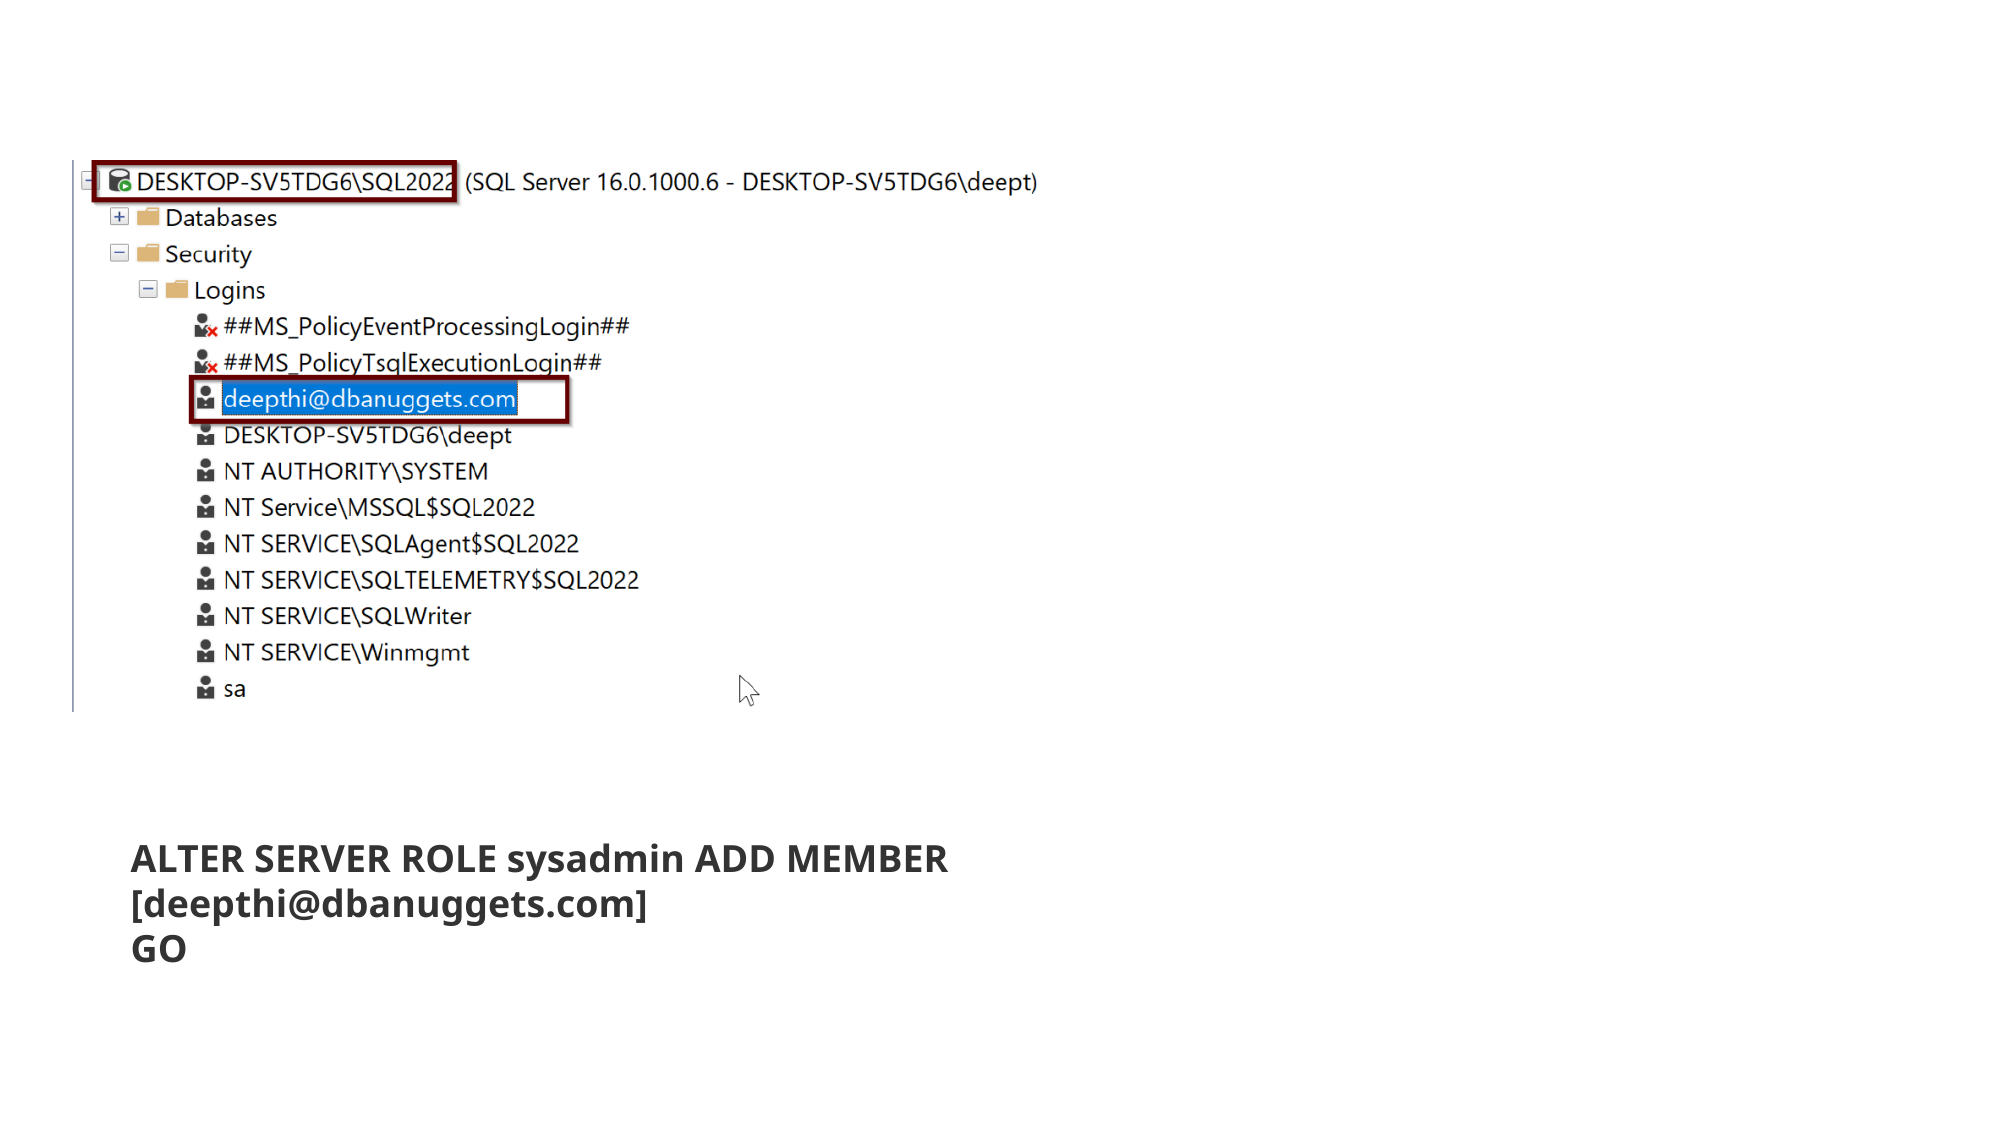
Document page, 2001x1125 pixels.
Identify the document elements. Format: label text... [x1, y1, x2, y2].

text_box ALTER SERVER ROLE sysadmin ADD MEMBER [deepthi@dbanuggets.com] GO [115, 827, 1116, 978]
picture [72, 160, 1064, 712]
